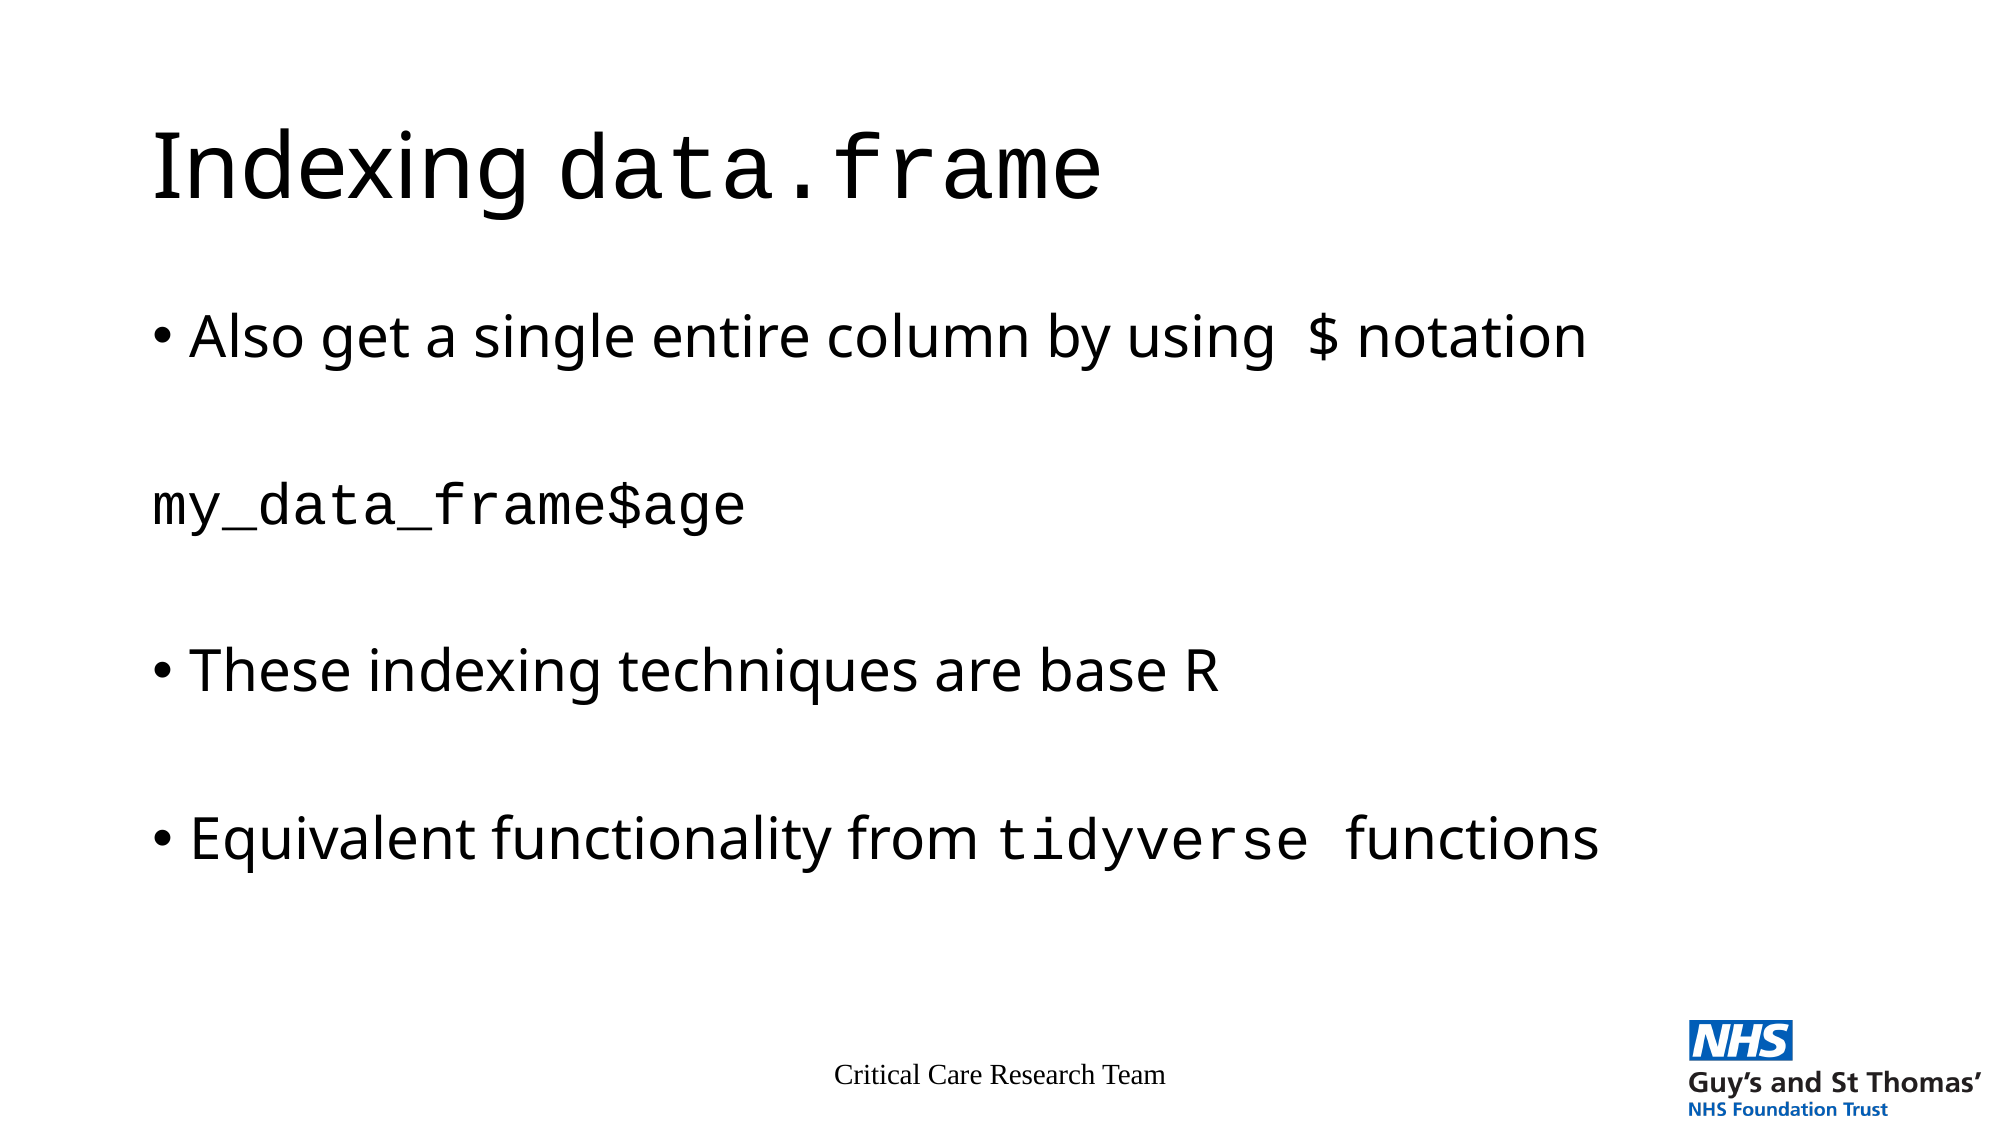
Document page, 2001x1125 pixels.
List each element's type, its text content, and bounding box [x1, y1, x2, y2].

picture [1688, 1019, 1982, 1116]
title Indexing data.frame [137, 59, 1863, 278]
list Also get a single entire column by using $ notation my_data_frame$age These indexing techniques are base R Equivalent functionality from tidyverse functions [137, 299, 1863, 1014]
footer Critical Care Research Team [662, 1042, 1338, 1103]
